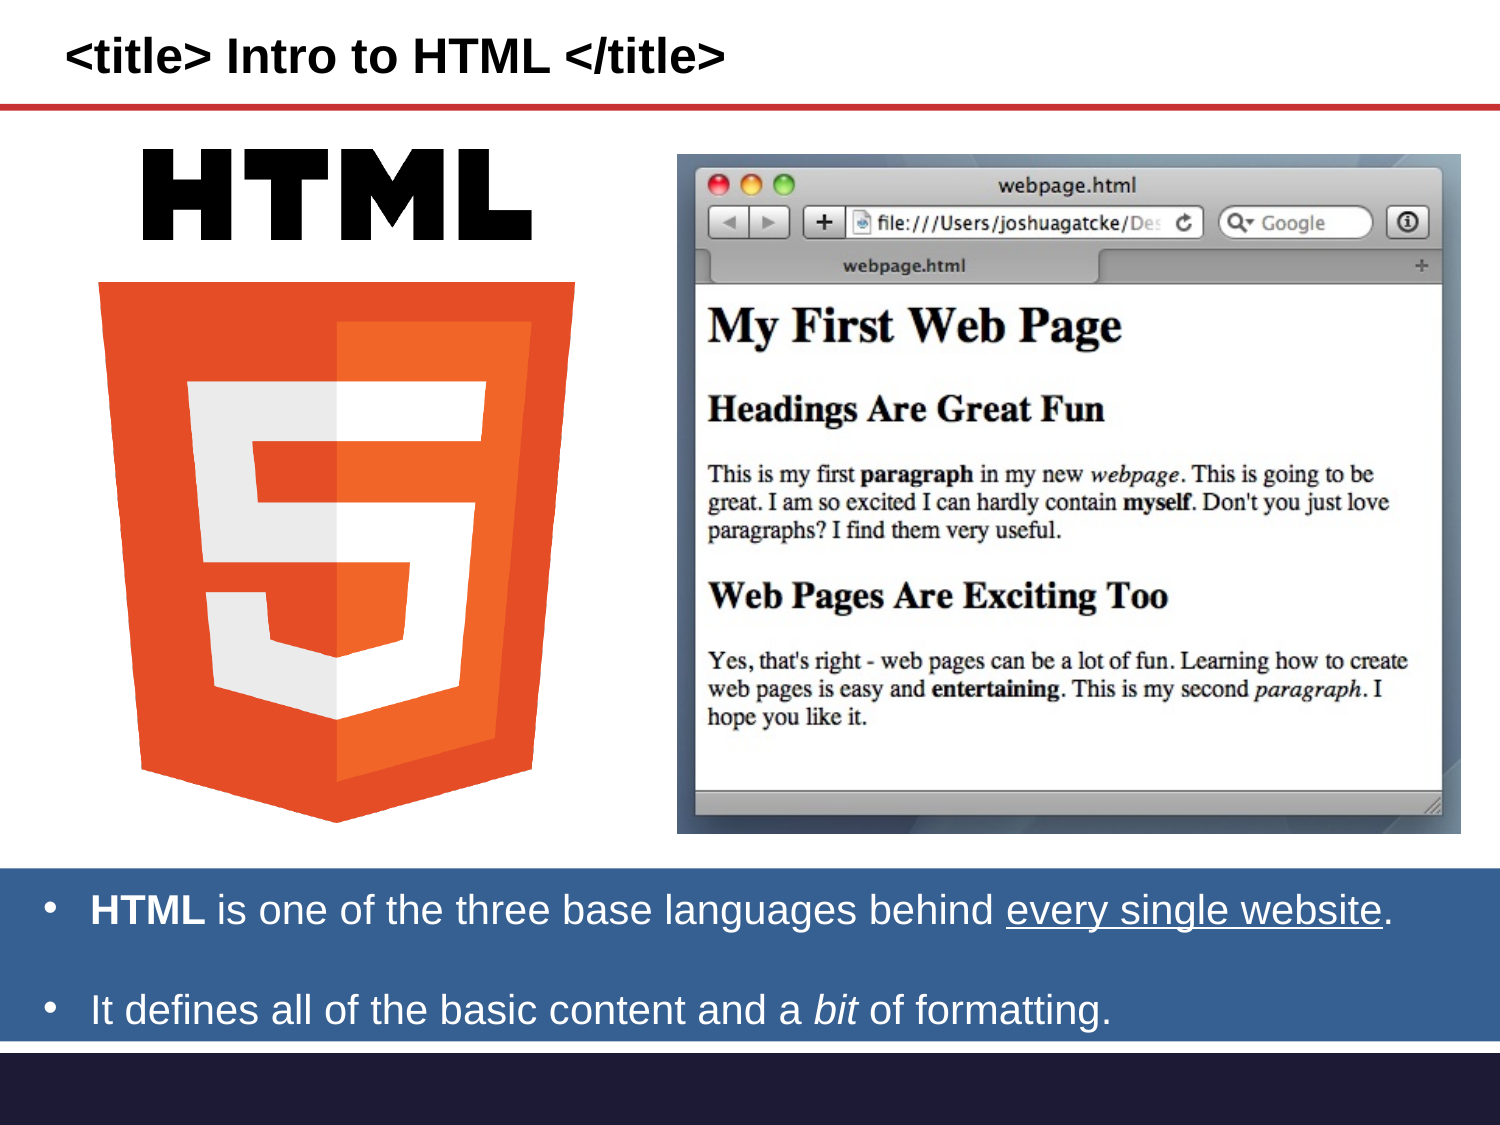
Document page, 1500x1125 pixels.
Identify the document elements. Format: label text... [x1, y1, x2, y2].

text_box HTML is one of the three base languages behind every single website. It defines all of the basic content and a bit of formatting. [28, 875, 1472, 1040]
picture [0, 149, 673, 823]
text_box <title> Intro to HTML </title> [50, 16, 913, 91]
picture [676, 153, 1461, 834]
text_box [0, 866, 1500, 1043]
